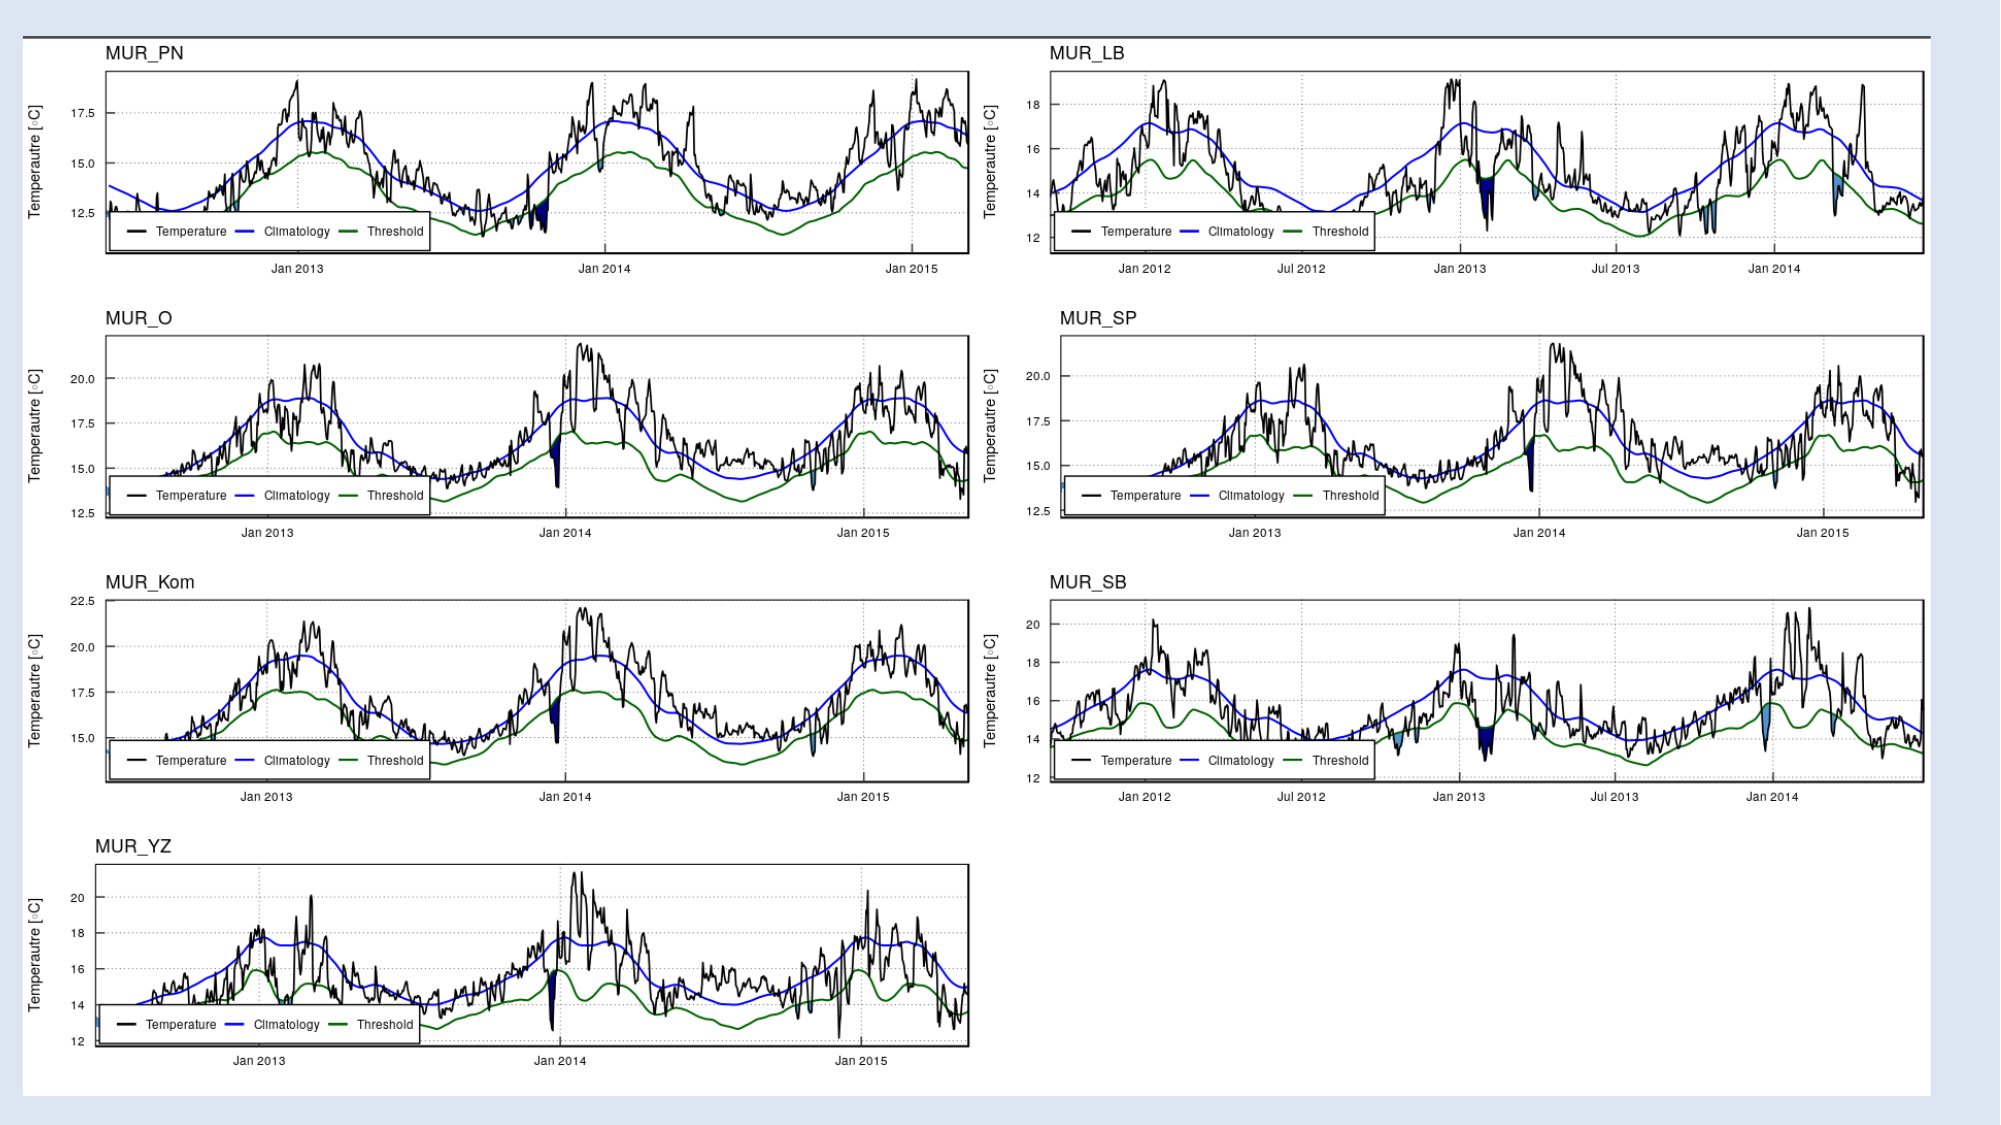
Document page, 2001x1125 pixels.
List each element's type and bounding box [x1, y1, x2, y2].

picture [22, 36, 1931, 1096]
